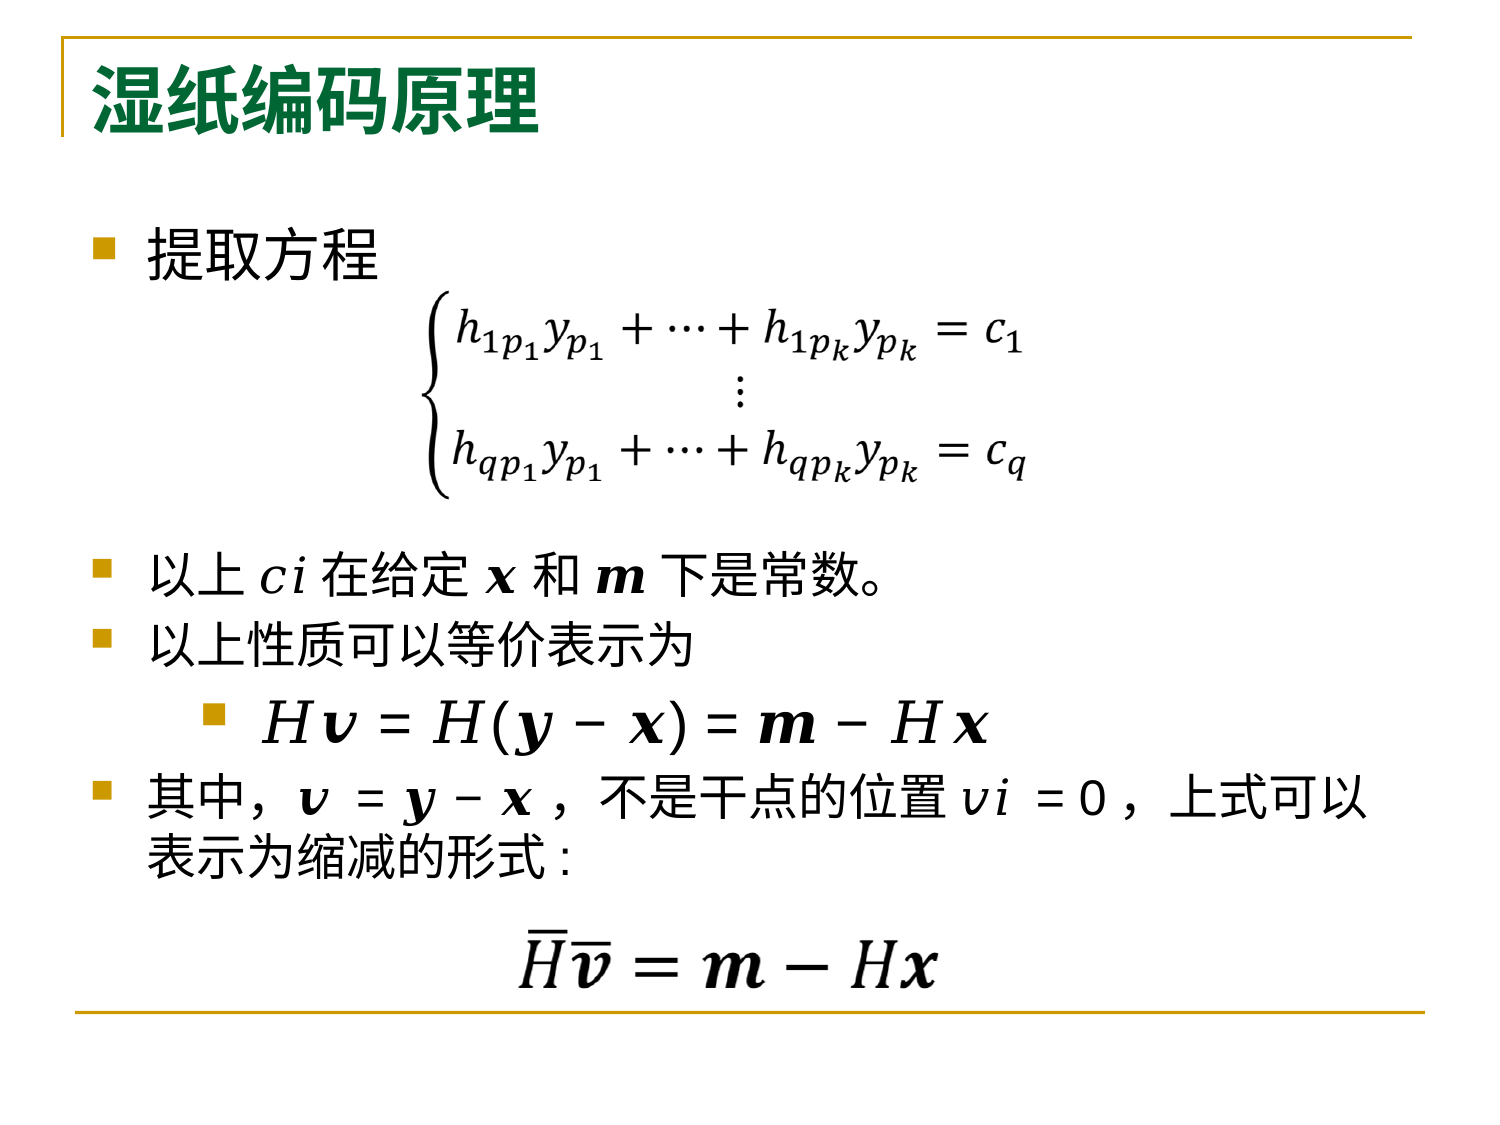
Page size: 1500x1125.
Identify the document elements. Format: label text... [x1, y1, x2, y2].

picture [505, 921, 951, 1007]
picture [410, 285, 1037, 510]
title 湿纸编码原理 [75, 45, 1425, 210]
list 提取方程 以上 𝑐𝑖 在给定 𝒙 和 𝒎 下是常数。 以上性质可以等价表示为 𝐻𝒗 = 𝐻(𝒚 − 𝒙) = 𝒎 − 𝐻𝒙 其中，𝒗 = 𝒚 − 𝒙，不是干点的位置 𝑣𝑖 = 0，上式可以表示为缩减的形式: [75, 210, 1425, 954]
